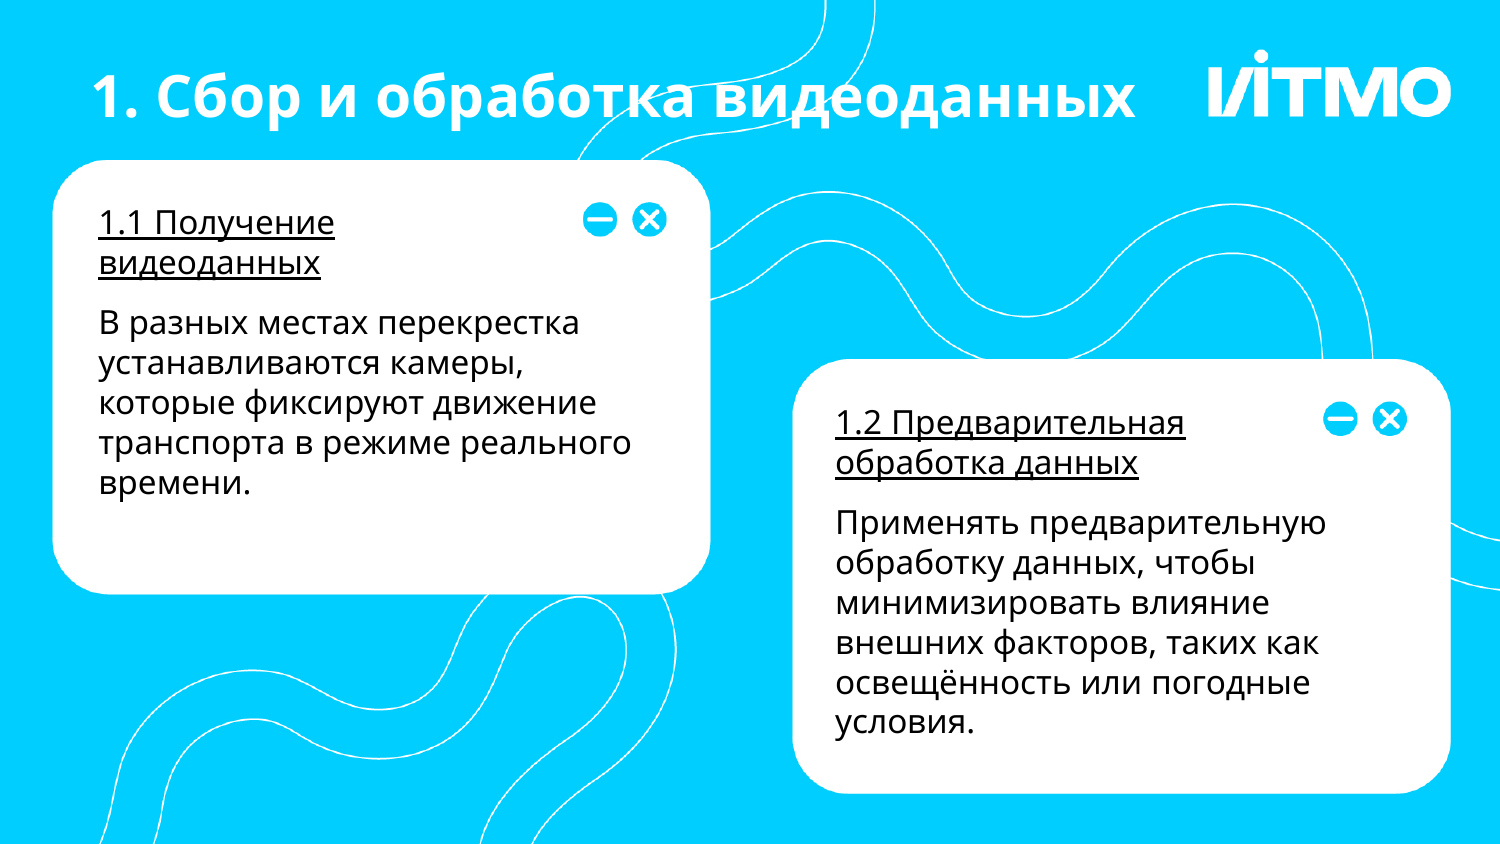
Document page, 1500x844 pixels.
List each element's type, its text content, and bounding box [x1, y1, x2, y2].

picture [1401, 68, 1450, 116]
list В разных местах перекрестка устанавливаются камеры, которые фиксируют движение транспорта в режиме реального времени. [83, 294, 680, 553]
picture [1255, 50, 1268, 62]
picture [1272, 68, 1321, 116]
picture [1326, 68, 1397, 116]
picture [793, 356, 1452, 793]
picture [1209, 68, 1268, 116]
list 1.1 Получение видеоданных [83, 193, 569, 292]
title 1. Сбор и обработка видеоданных [75, 50, 1195, 137]
picture [53, 159, 712, 597]
list 1.2 Предварительная обработка данных [820, 393, 1306, 492]
list Применять предварительную обработку данных, чтобы минимизировать влияние внешних факторов, таких как освещённость или погодные условия. [820, 493, 1417, 753]
